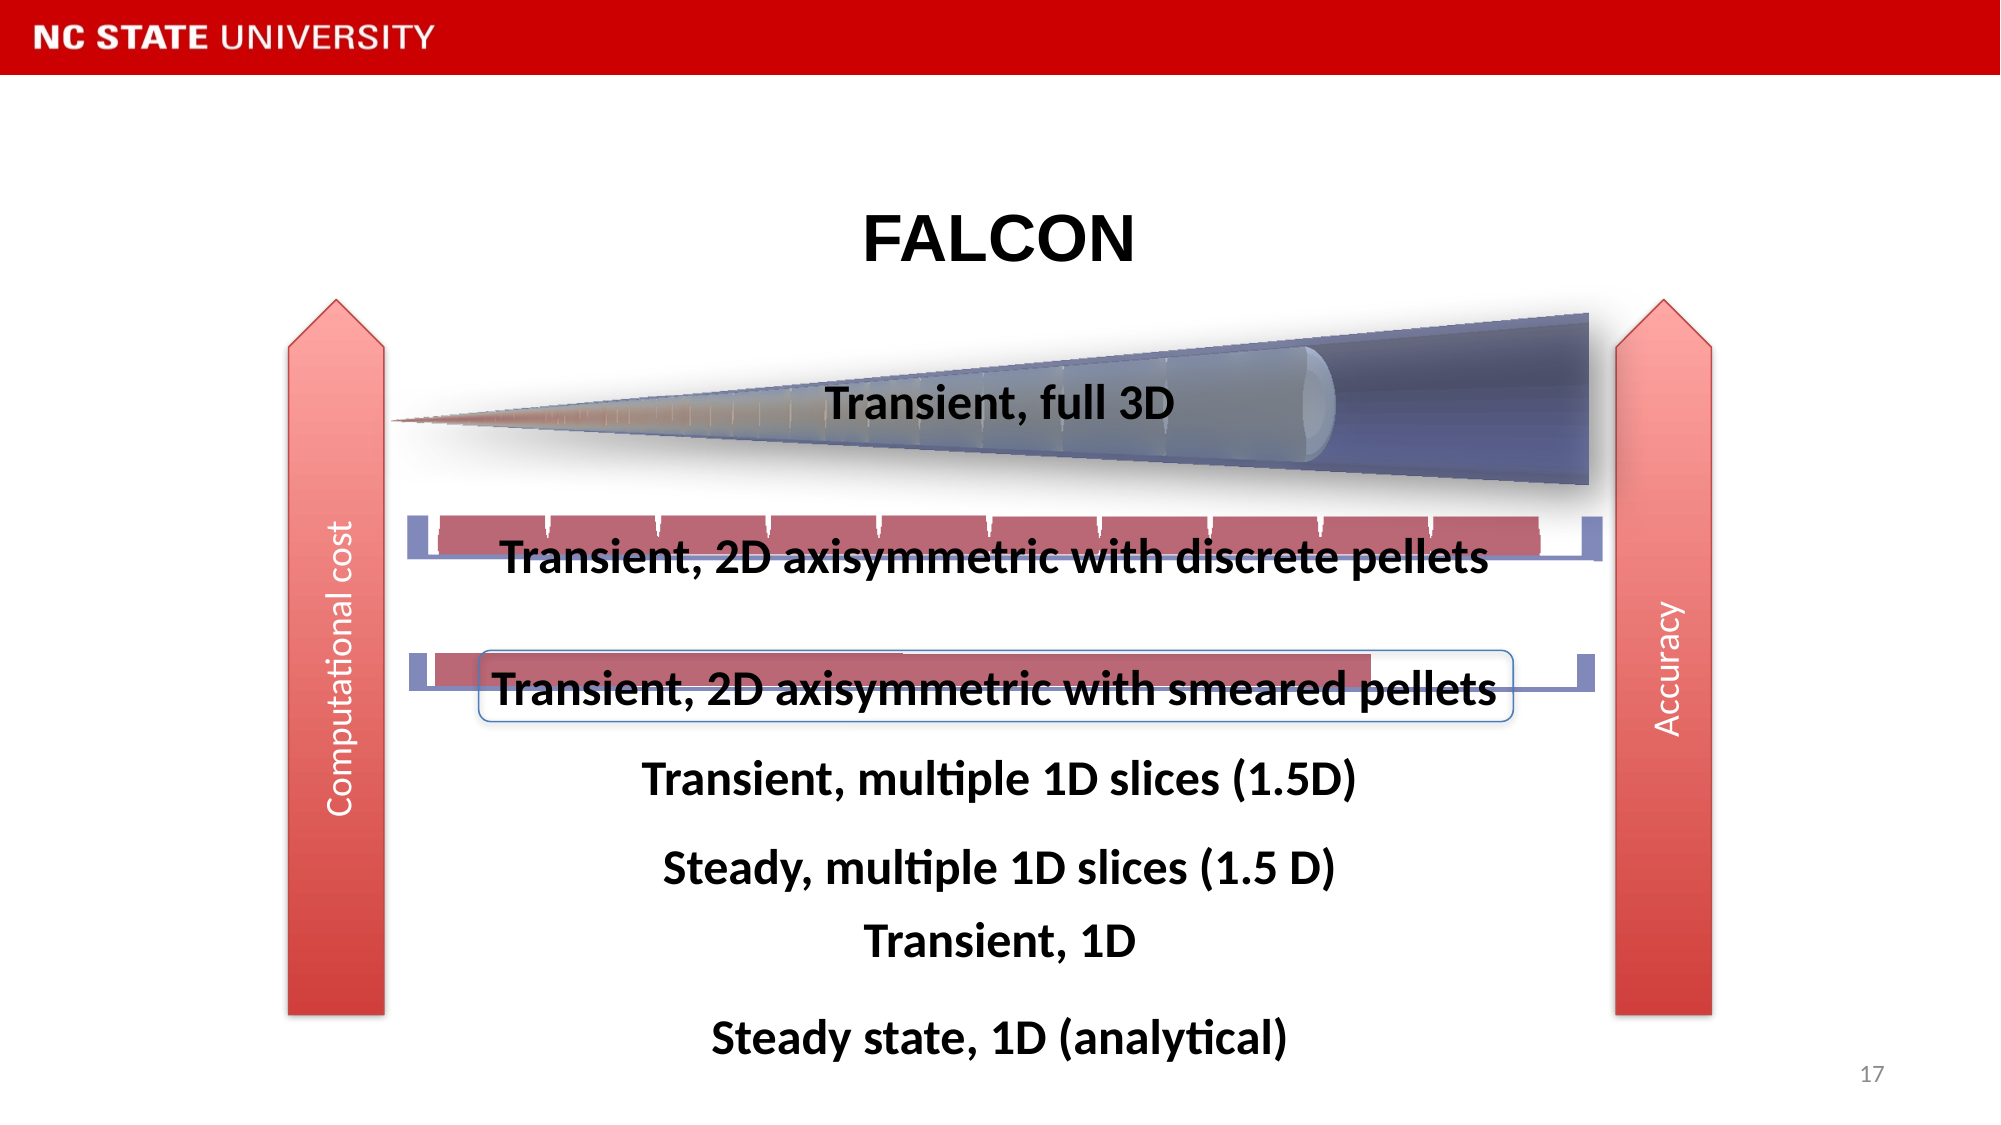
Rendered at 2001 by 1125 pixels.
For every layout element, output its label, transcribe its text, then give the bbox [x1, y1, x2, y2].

title FALCON [99, 147, 1900, 323]
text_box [288, 299, 1712, 1073]
slide_number 17 [1433, 1042, 1900, 1103]
picture [0, 0, 2000, 75]
